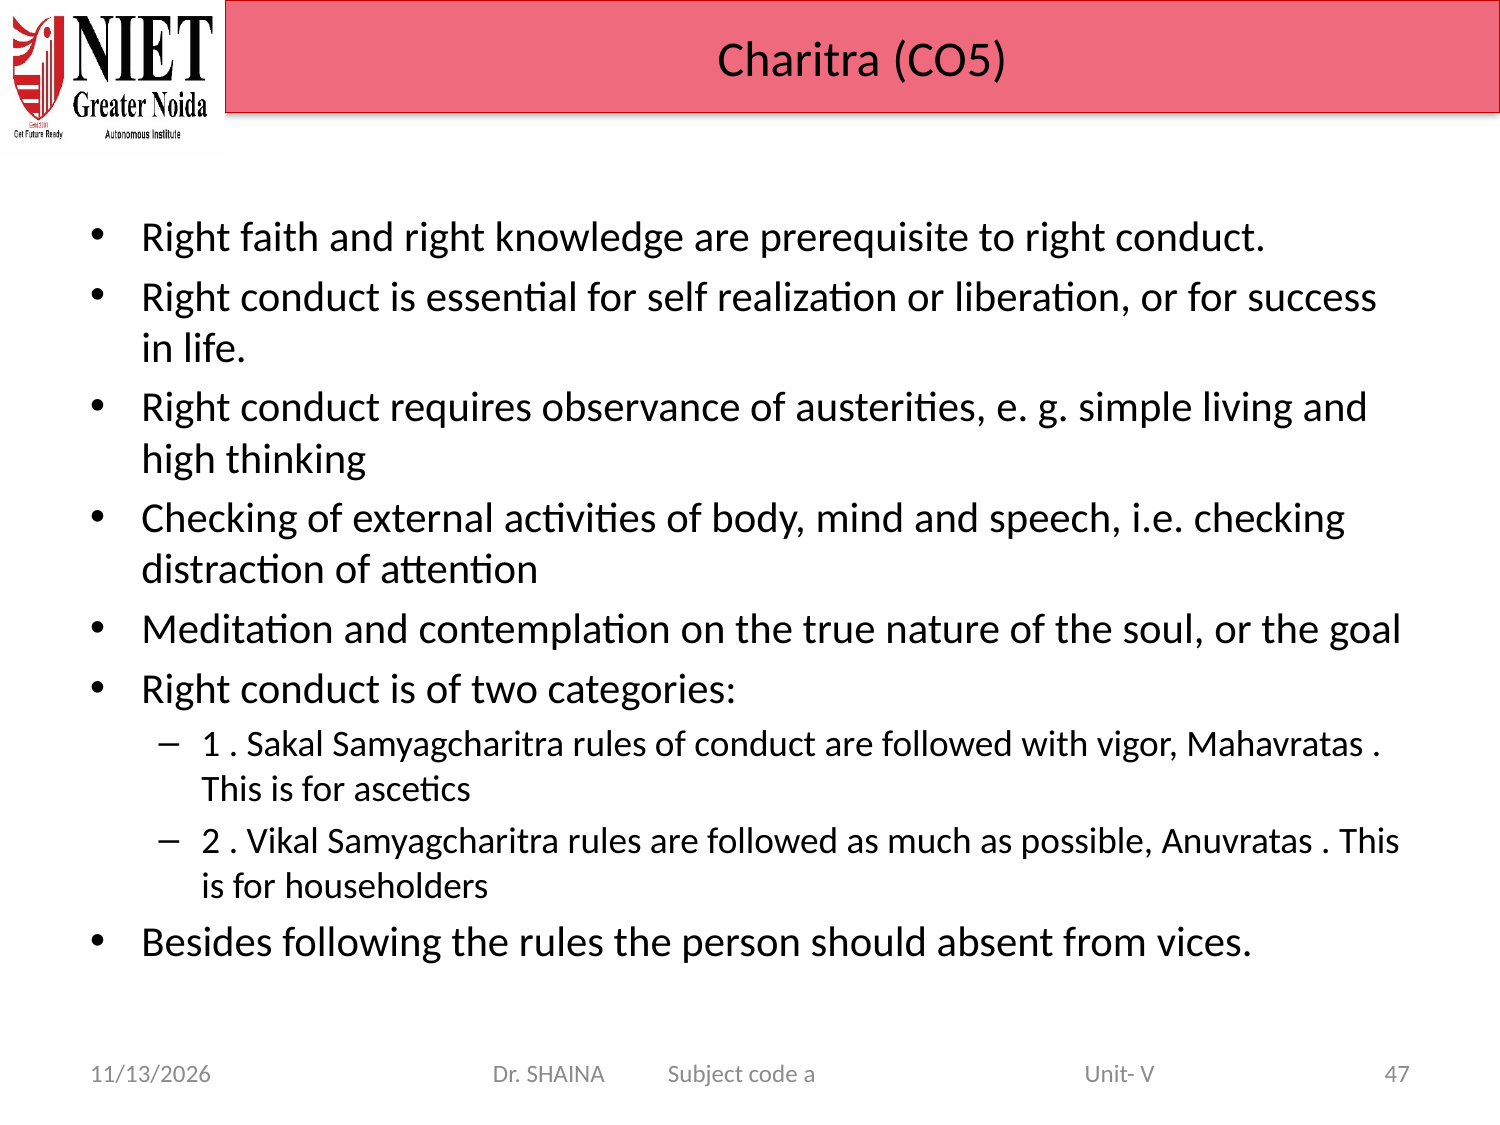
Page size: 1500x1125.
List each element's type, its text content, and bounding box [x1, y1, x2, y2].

footer Dr. SHAINA Subject code a Unit- V [412, 1042, 1238, 1103]
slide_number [75, 1042, 250, 1103]
slide_number 47 [1337, 1042, 1425, 1103]
list Right faith and right knowledge are prerequisite to right conduct. Right conduct is essential for self realization or liberation, or for success in life. Right conduct requires observance of austerities, e. g. simple living and high thinking Checking of external activities of body, mind and speech, i.e. checking distraction of attention Meditation and contemplation on the true nature of the soul, or the goal Right conduct is of two categories: 1 . Sakal Samyagcharitra rules of conduct are followed with vigor, Mahavratas . This is for ascetics 2 . Vikal Samyagcharitra rules are followed as much as possible, Anuvratas . This is for householders Besides following the rules the person should absent from vices. [75, 201, 1425, 1005]
text_box Charitra (CO5) [226, 0, 1500, 113]
picture [0, 0, 226, 156]
